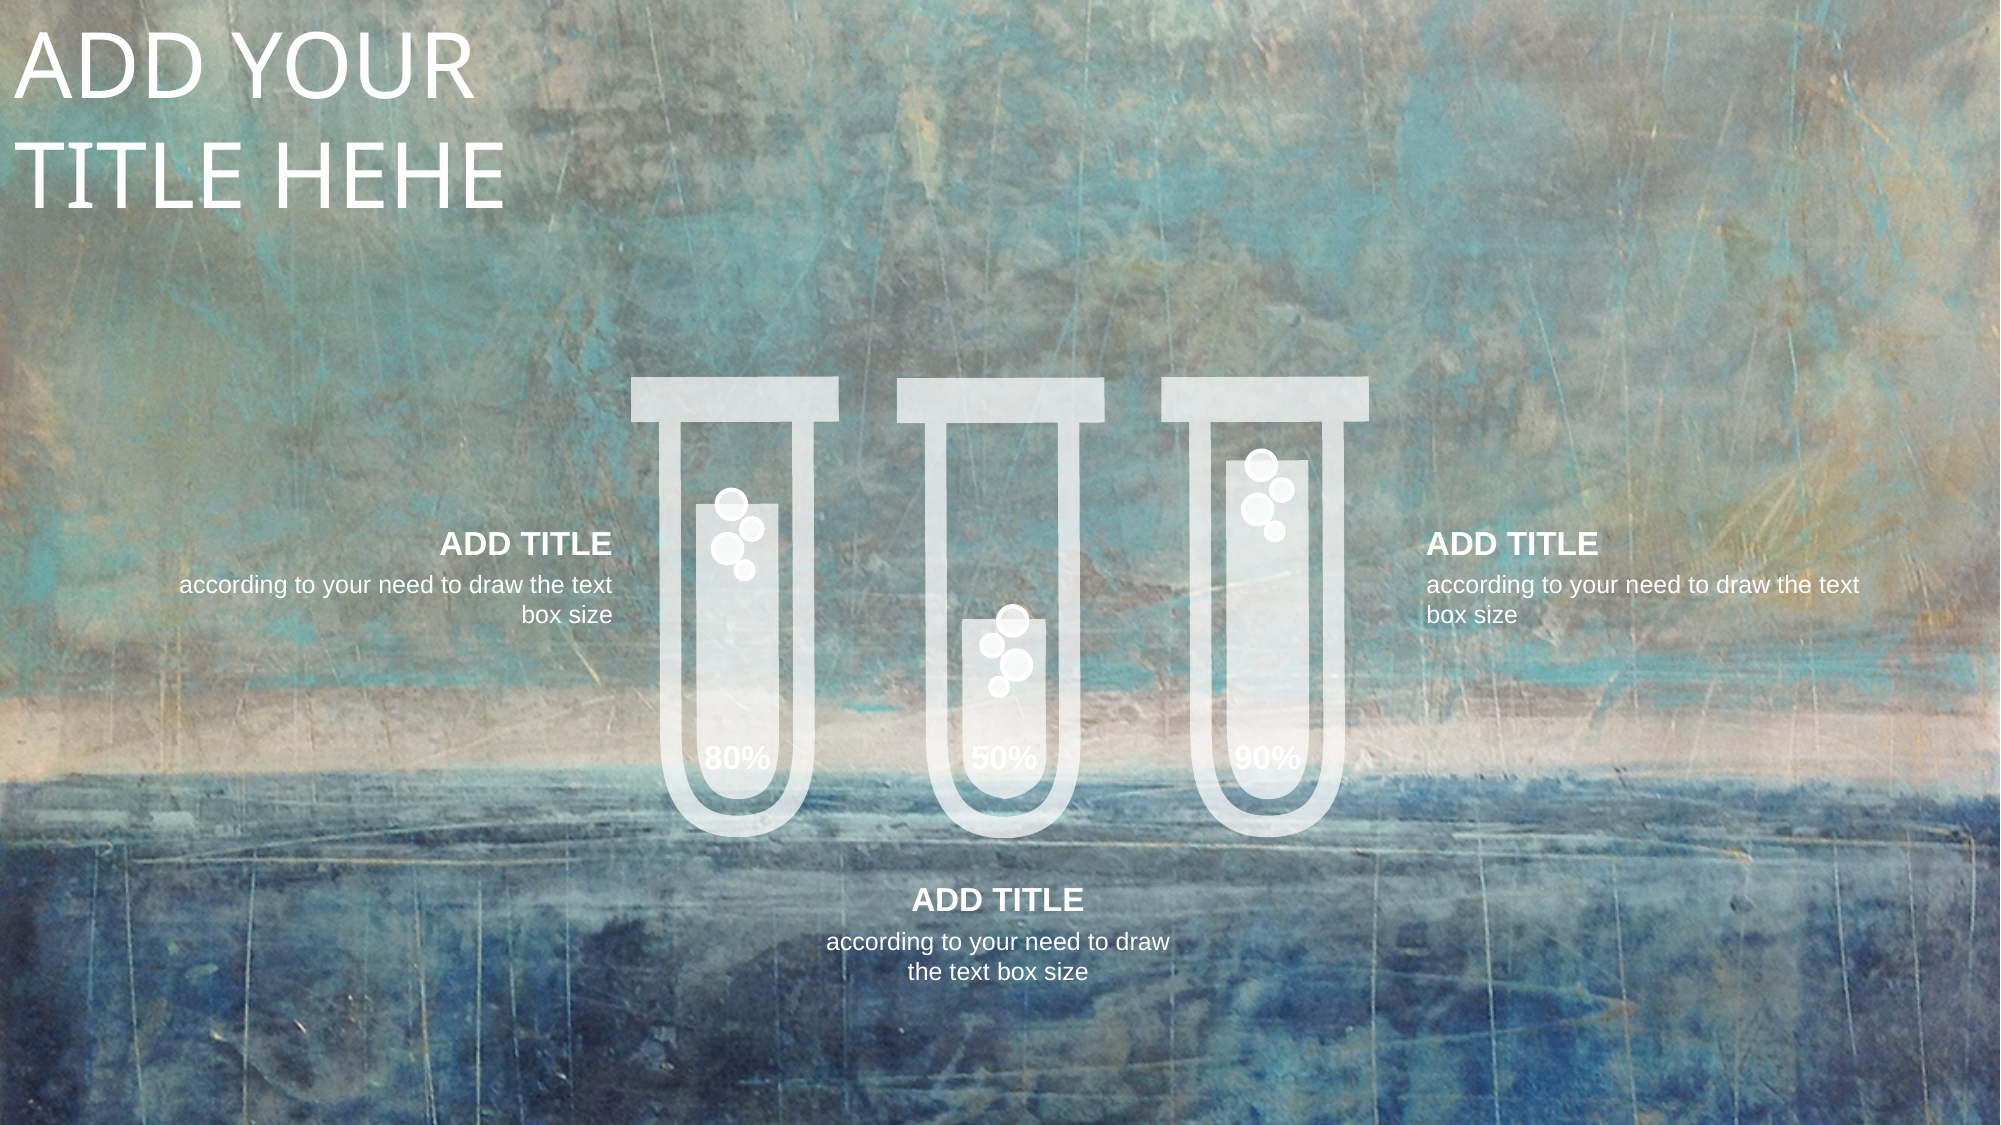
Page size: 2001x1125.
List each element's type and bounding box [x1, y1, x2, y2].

text_box [166, 522, 614, 630]
text_box [631, 376, 1369, 839]
picture [0, 0, 2000, 1125]
text_box [806, 878, 1190, 986]
text_box [1425, 522, 1875, 630]
